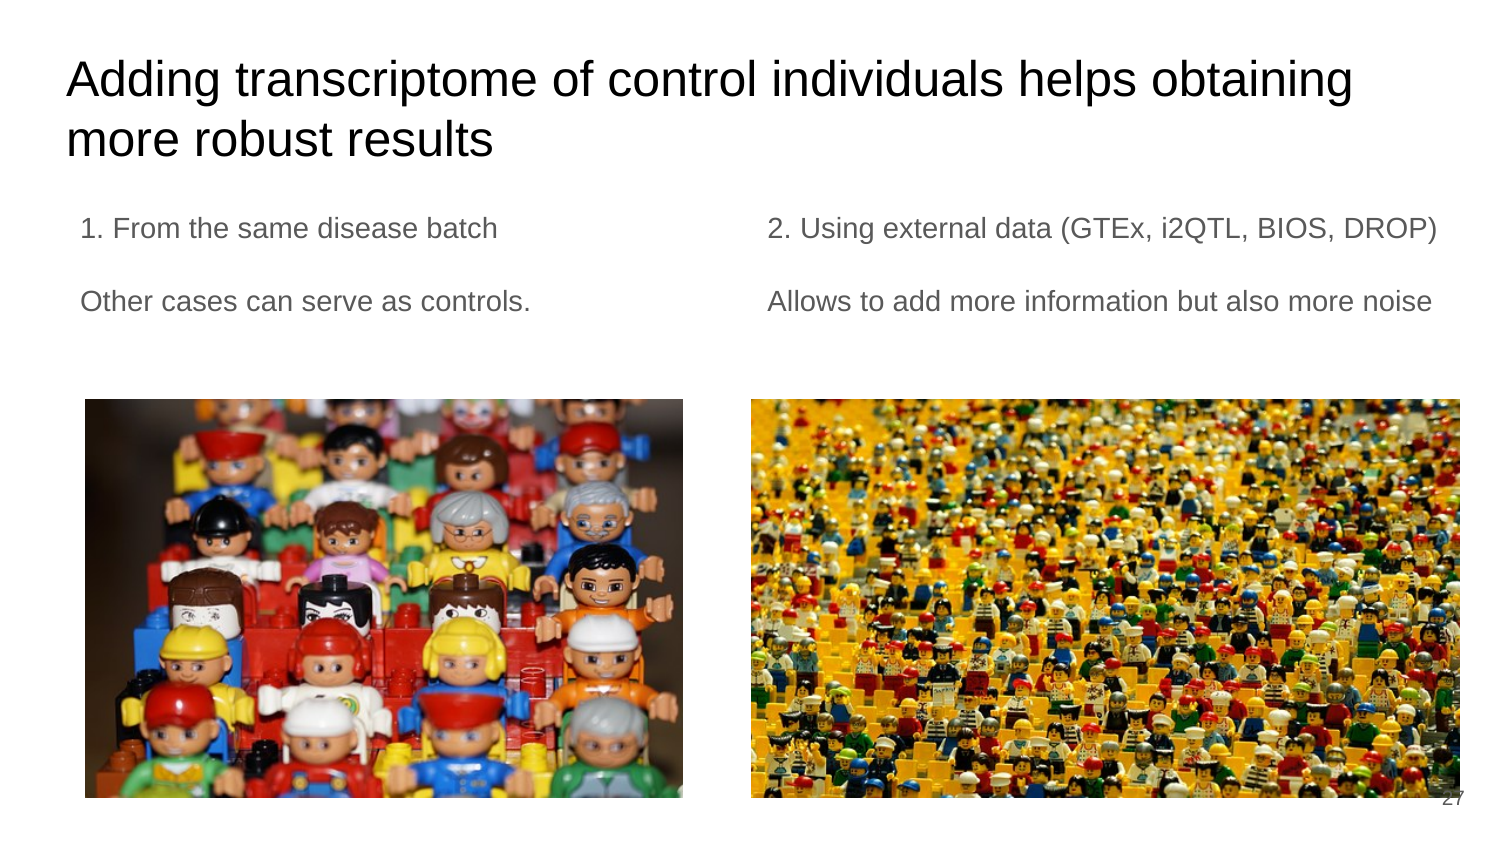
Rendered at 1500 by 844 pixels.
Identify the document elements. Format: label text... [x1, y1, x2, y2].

picture [84, 399, 683, 798]
slide_number ‹#› [1389, 764, 1480, 830]
title Adding transcriptome of control individuals helps obtaining more robust results [51, 30, 1449, 175]
list 2. Using external data (GTEx, i2QTL, BIOS, DROP) Allows to add more information but also more noise [752, 189, 1460, 398]
list 1. From the same disease batch Other cases can serve as controls. [64, 189, 722, 365]
picture [751, 398, 1460, 798]
